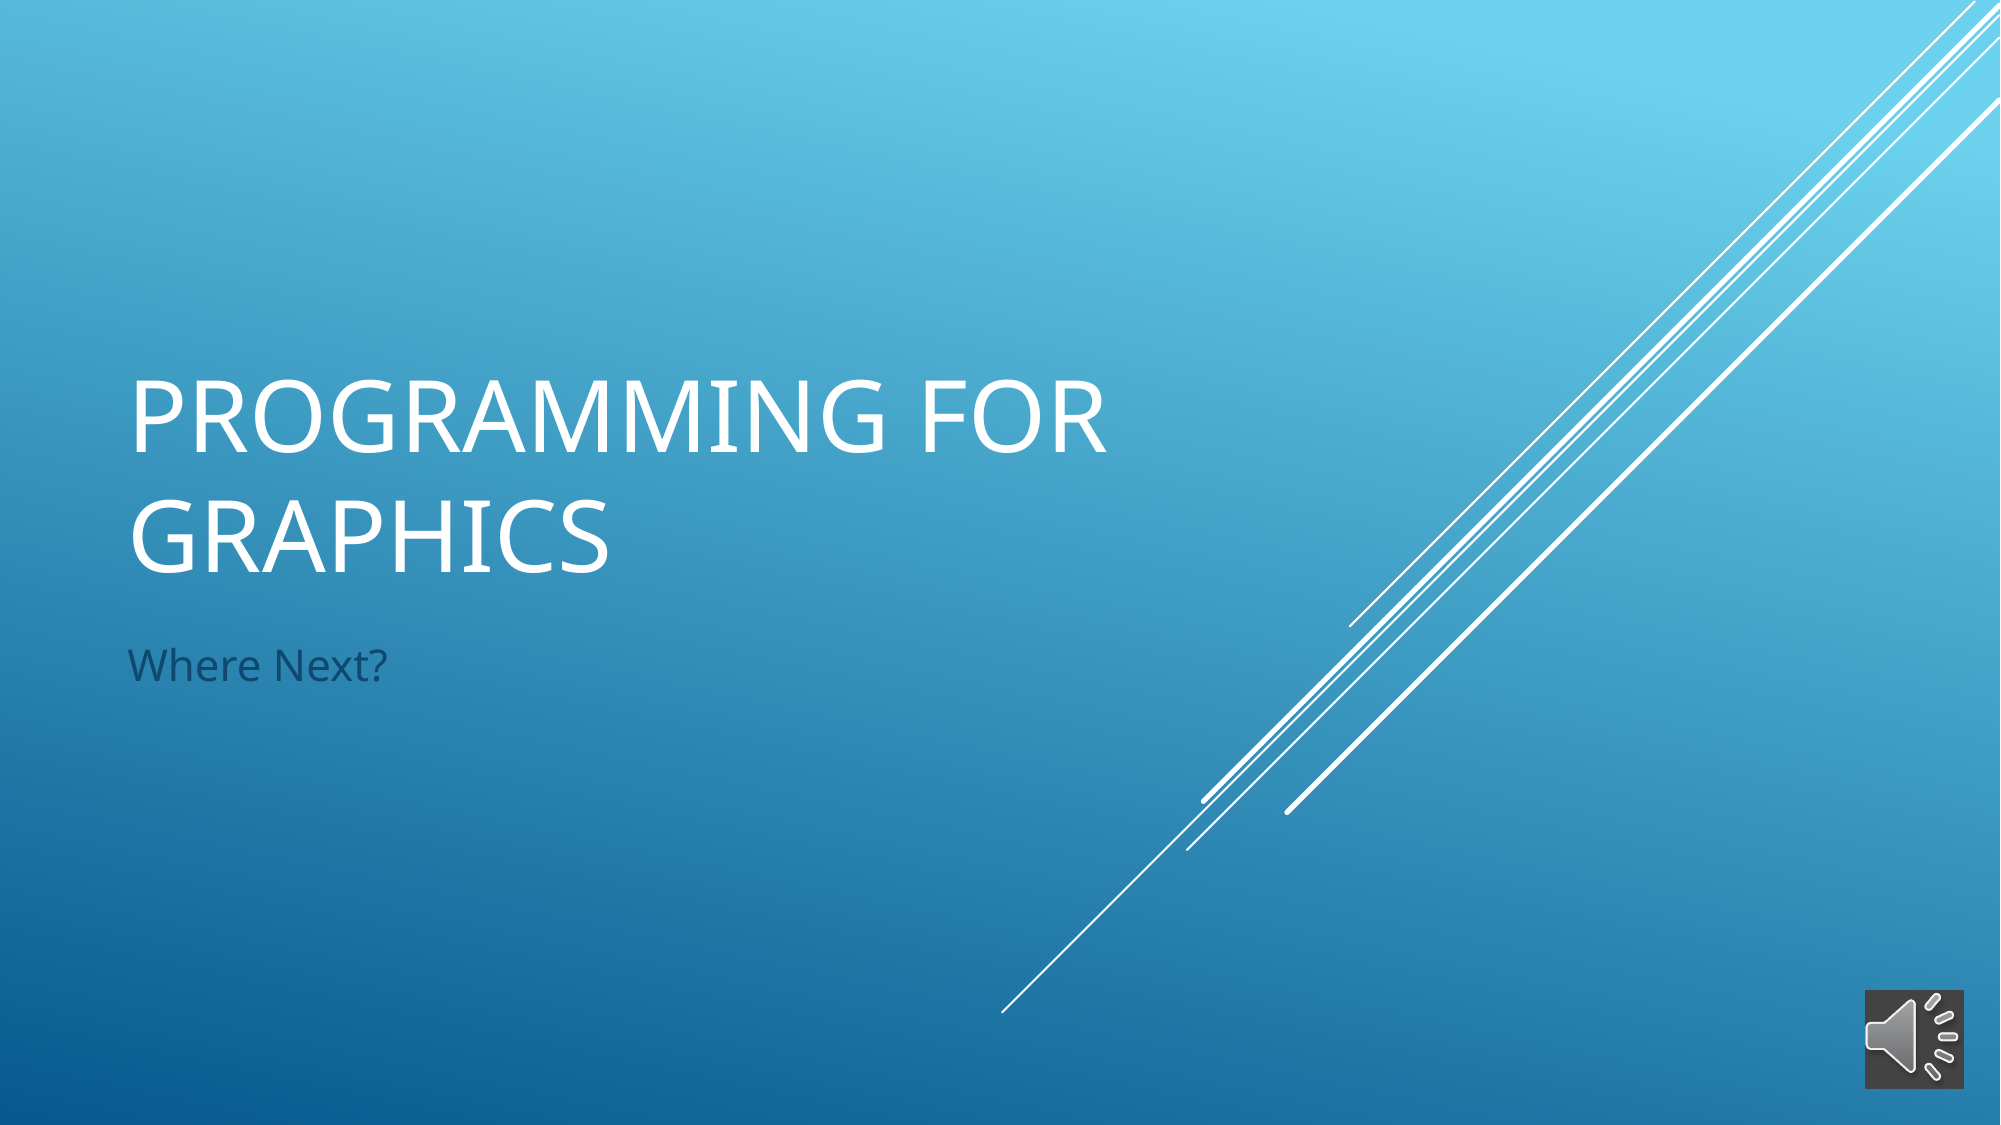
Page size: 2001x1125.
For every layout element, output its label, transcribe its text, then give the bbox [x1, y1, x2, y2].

subtitle Where Next? [112, 630, 1163, 950]
picture [1864, 989, 1965, 1090]
title Programming for graphics [112, 112, 1425, 600]
